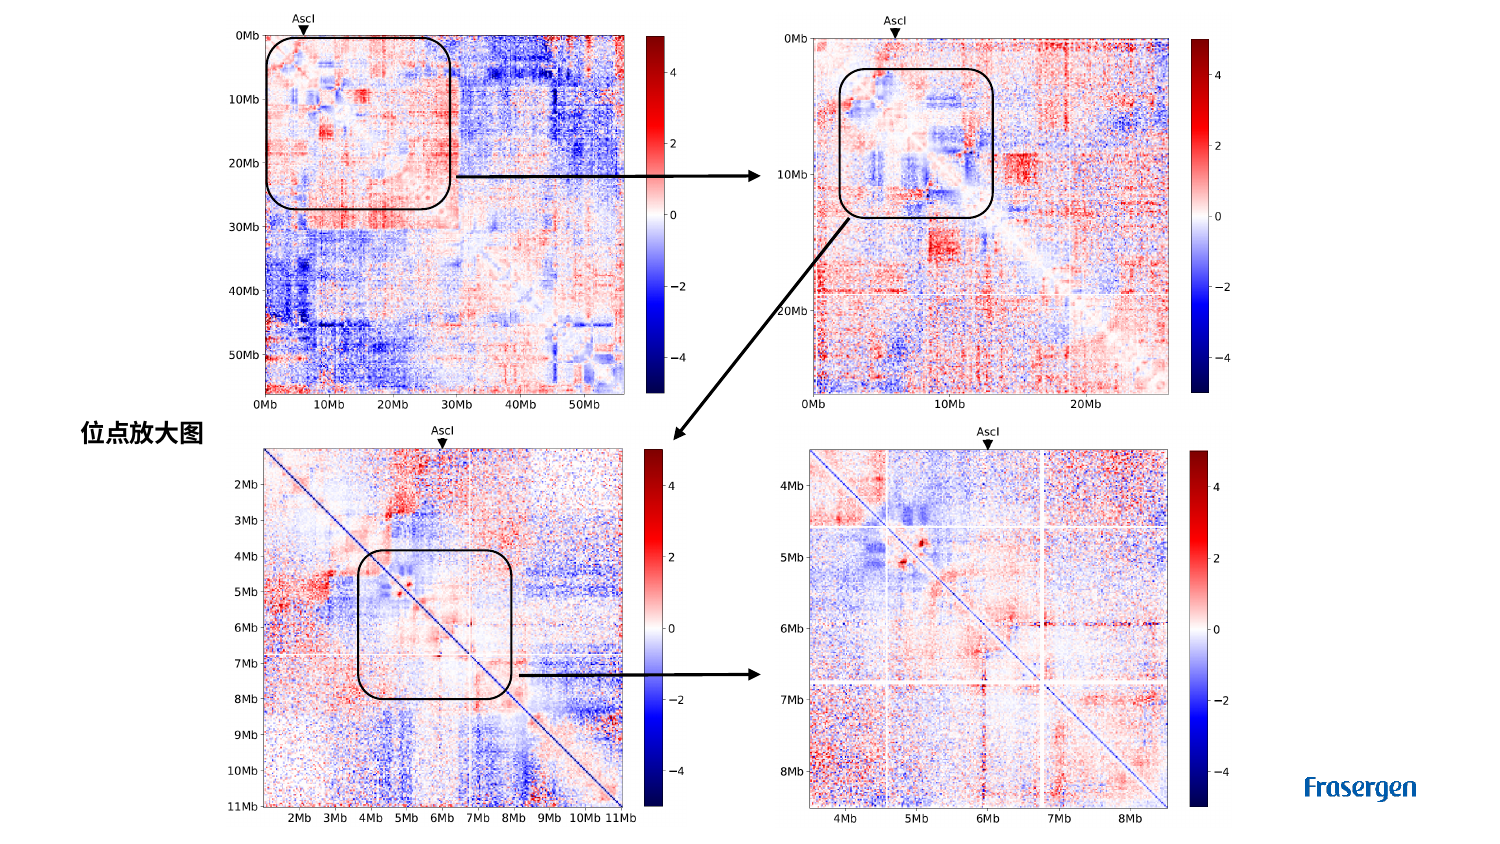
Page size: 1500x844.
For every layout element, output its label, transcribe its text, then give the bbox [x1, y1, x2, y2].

picture [1305, 777, 1416, 802]
picture [226, 12, 687, 411]
text_box 位点放大图 [65, 410, 238, 455]
picture [226, 422, 687, 827]
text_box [673, 217, 850, 441]
picture [775, 422, 1232, 828]
picture [775, 12, 1232, 411]
